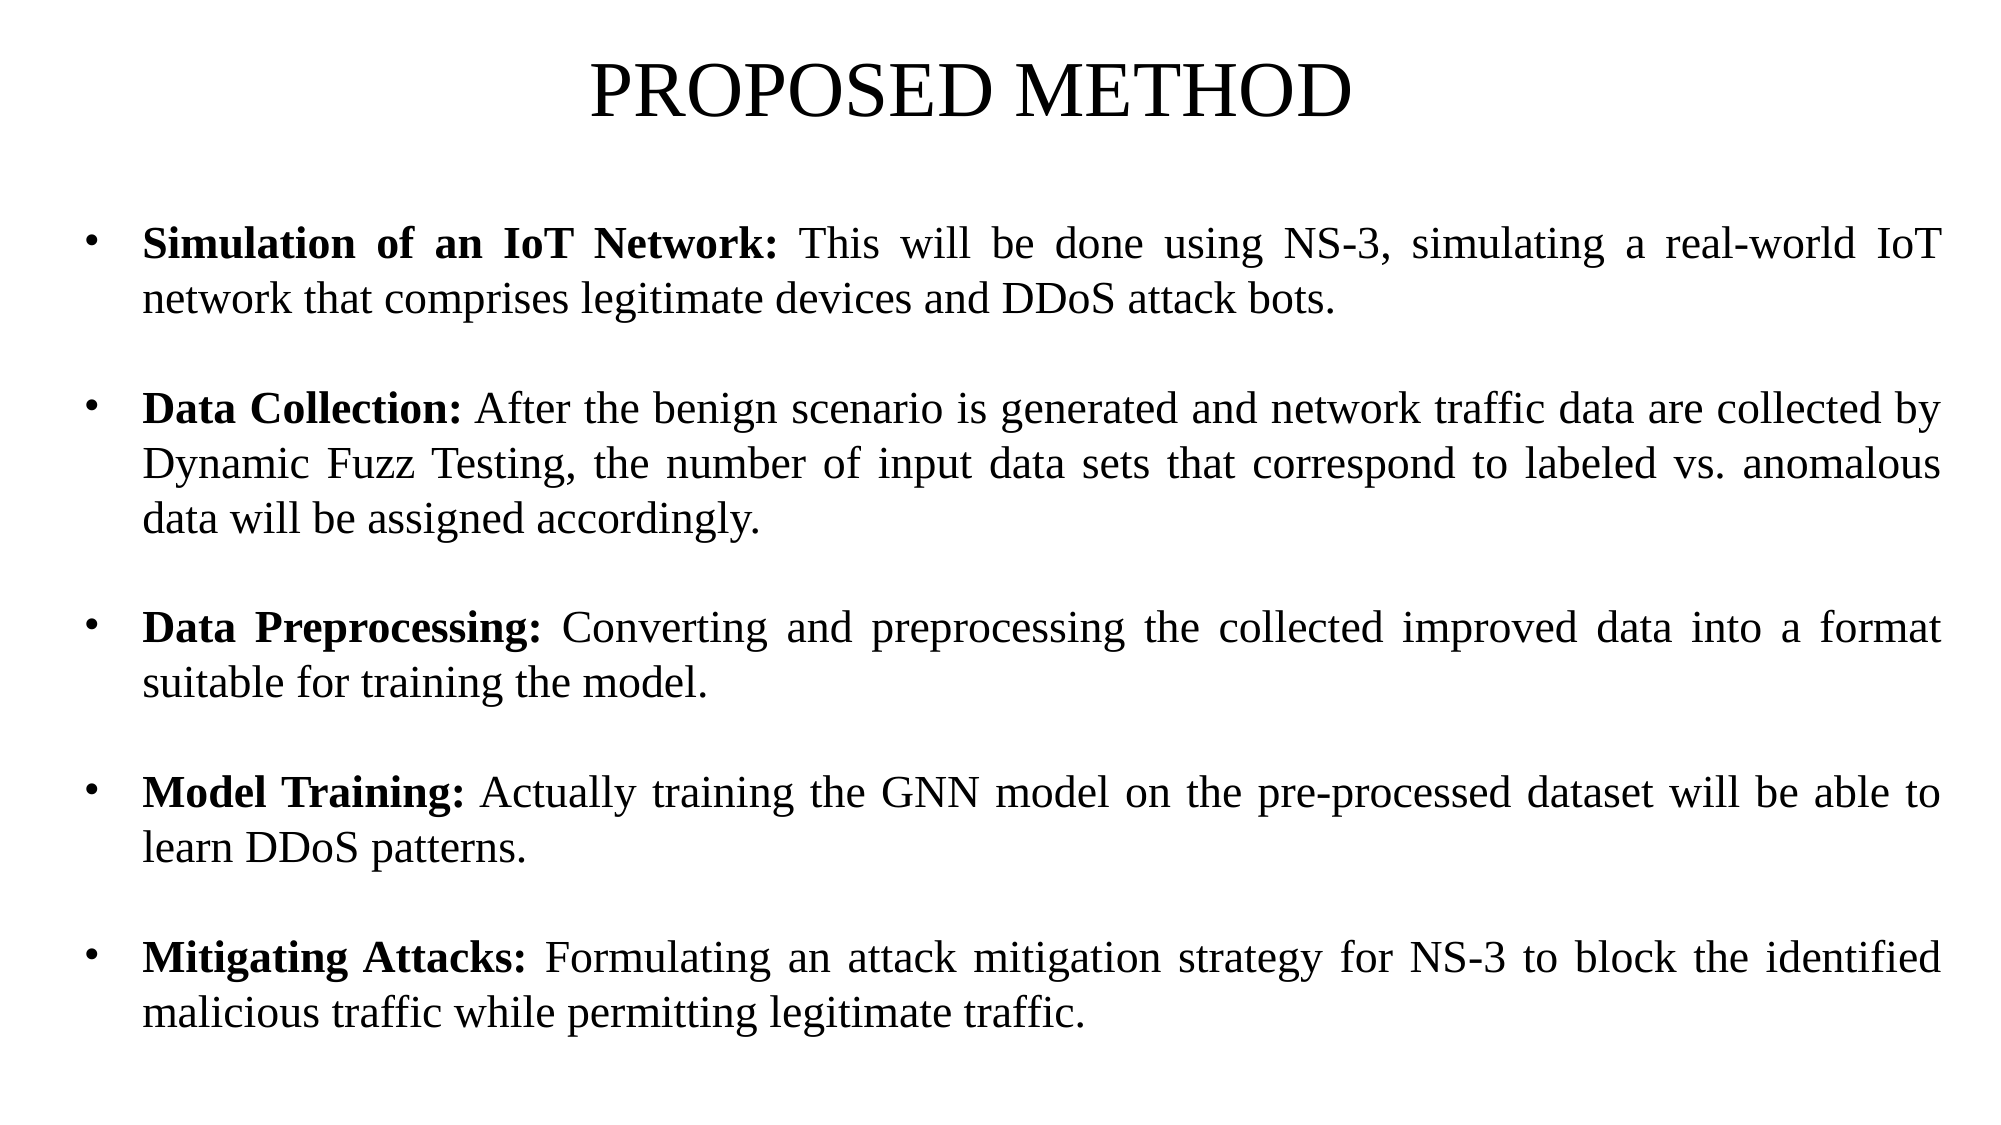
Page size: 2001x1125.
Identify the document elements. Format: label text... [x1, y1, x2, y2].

title PROPOSED METHOD [522, 28, 1421, 141]
list Simulation of an IoT Network: This will be done using NS-3, simulating a real-world IoT network that comprises legitimate devices and DDoS attack bots. Data Collection: After the benign scenario is generated and network traffic data are collected by Dynamic Fuzz Testing, the number of input data sets that correspond to labeled vs. anomalous data will be assigned accordingly. Data Preprocessing: Converting and preprocessing the collected improved data into a format suitable for training the model. Model Training: Actually training the GNN model on the pre-processed dataset will be able to learn DDoS patterns. Mitigating Attacks: Formulating an attack mitigation strategy for NS-3 to block the identified malicious traffic while permitting legitimate traffic. [52, 204, 1958, 1045]
